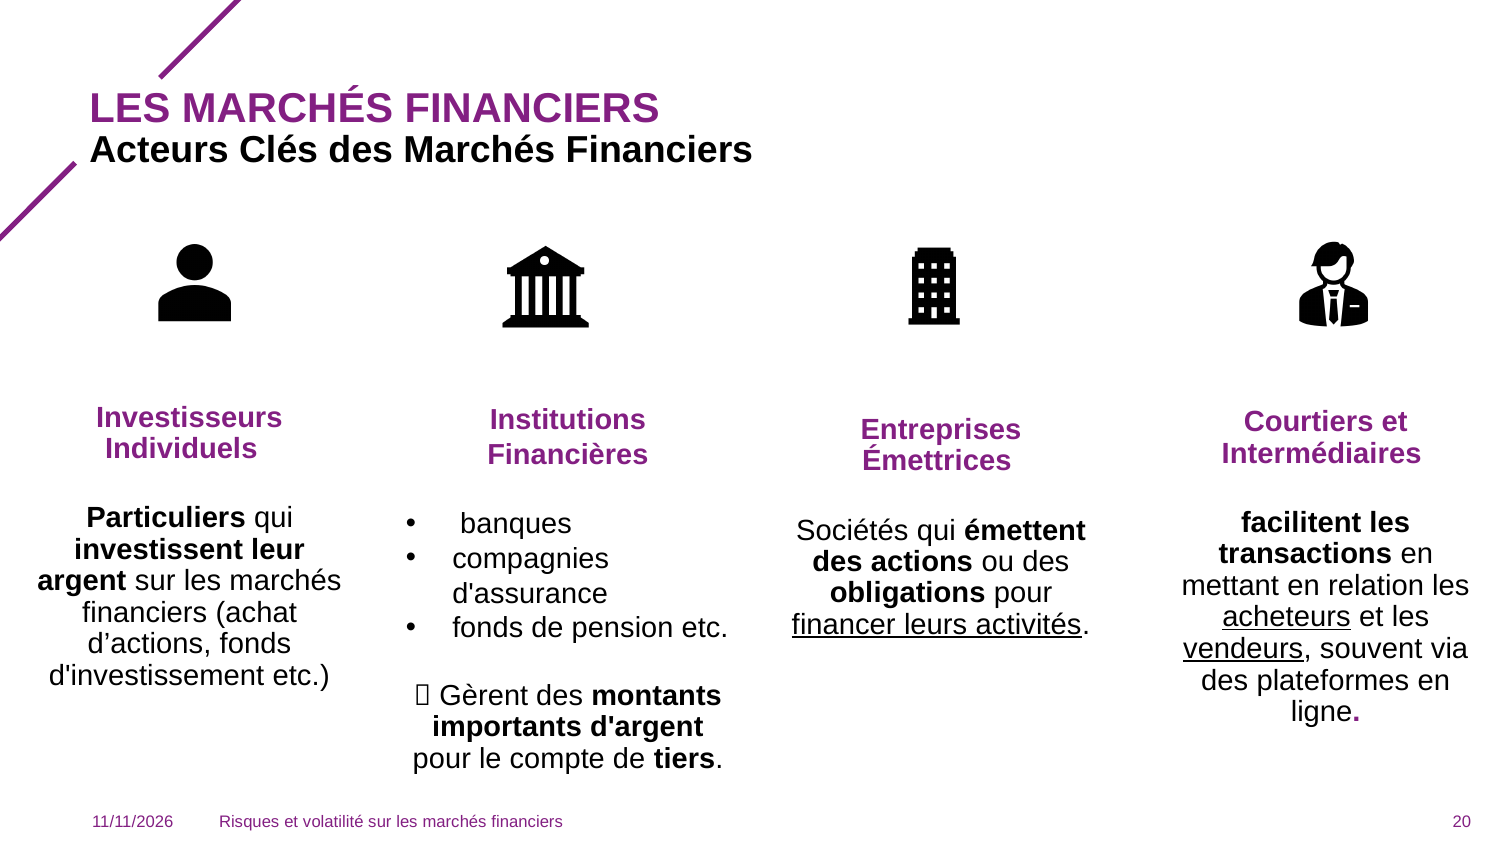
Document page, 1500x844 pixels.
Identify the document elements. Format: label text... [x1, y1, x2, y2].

text_box Institutions Financières banques compagnies d'assurance fonds de pension etc.  Gèrent des montants importants d'argent pour le compte de tiers. [390, 377, 746, 798]
slide_number 20 [1387, 797, 1487, 844]
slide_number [77, 797, 205, 844]
picture [890, 242, 978, 330]
picture [140, 228, 249, 337]
picture [1282, 232, 1385, 335]
title Les marchés financiers [74, 86, 1385, 132]
footer Risques et volatilité sur les marchés financiers [205, 797, 1385, 844]
list Acteurs Clés des Marchés Financiers [74, 132, 1385, 220]
text_box Courtiers et Intermédiaires facilitent les transactions en mettant en relation les acheteurs et les vendeurs, souvent via des plateformes en ligne. [1166, 357, 1486, 778]
picture [491, 232, 600, 341]
text_box Entreprises Émettrices Sociétés qui émettent des actions ou des obligations pour financer leurs activités. [773, 317, 1109, 738]
list Investisseurs Individuels Particuliers qui investissent leur argent sur les marchés financiers (achat d’actions, fonds d'investissement etc.) [14, 336, 365, 757]
